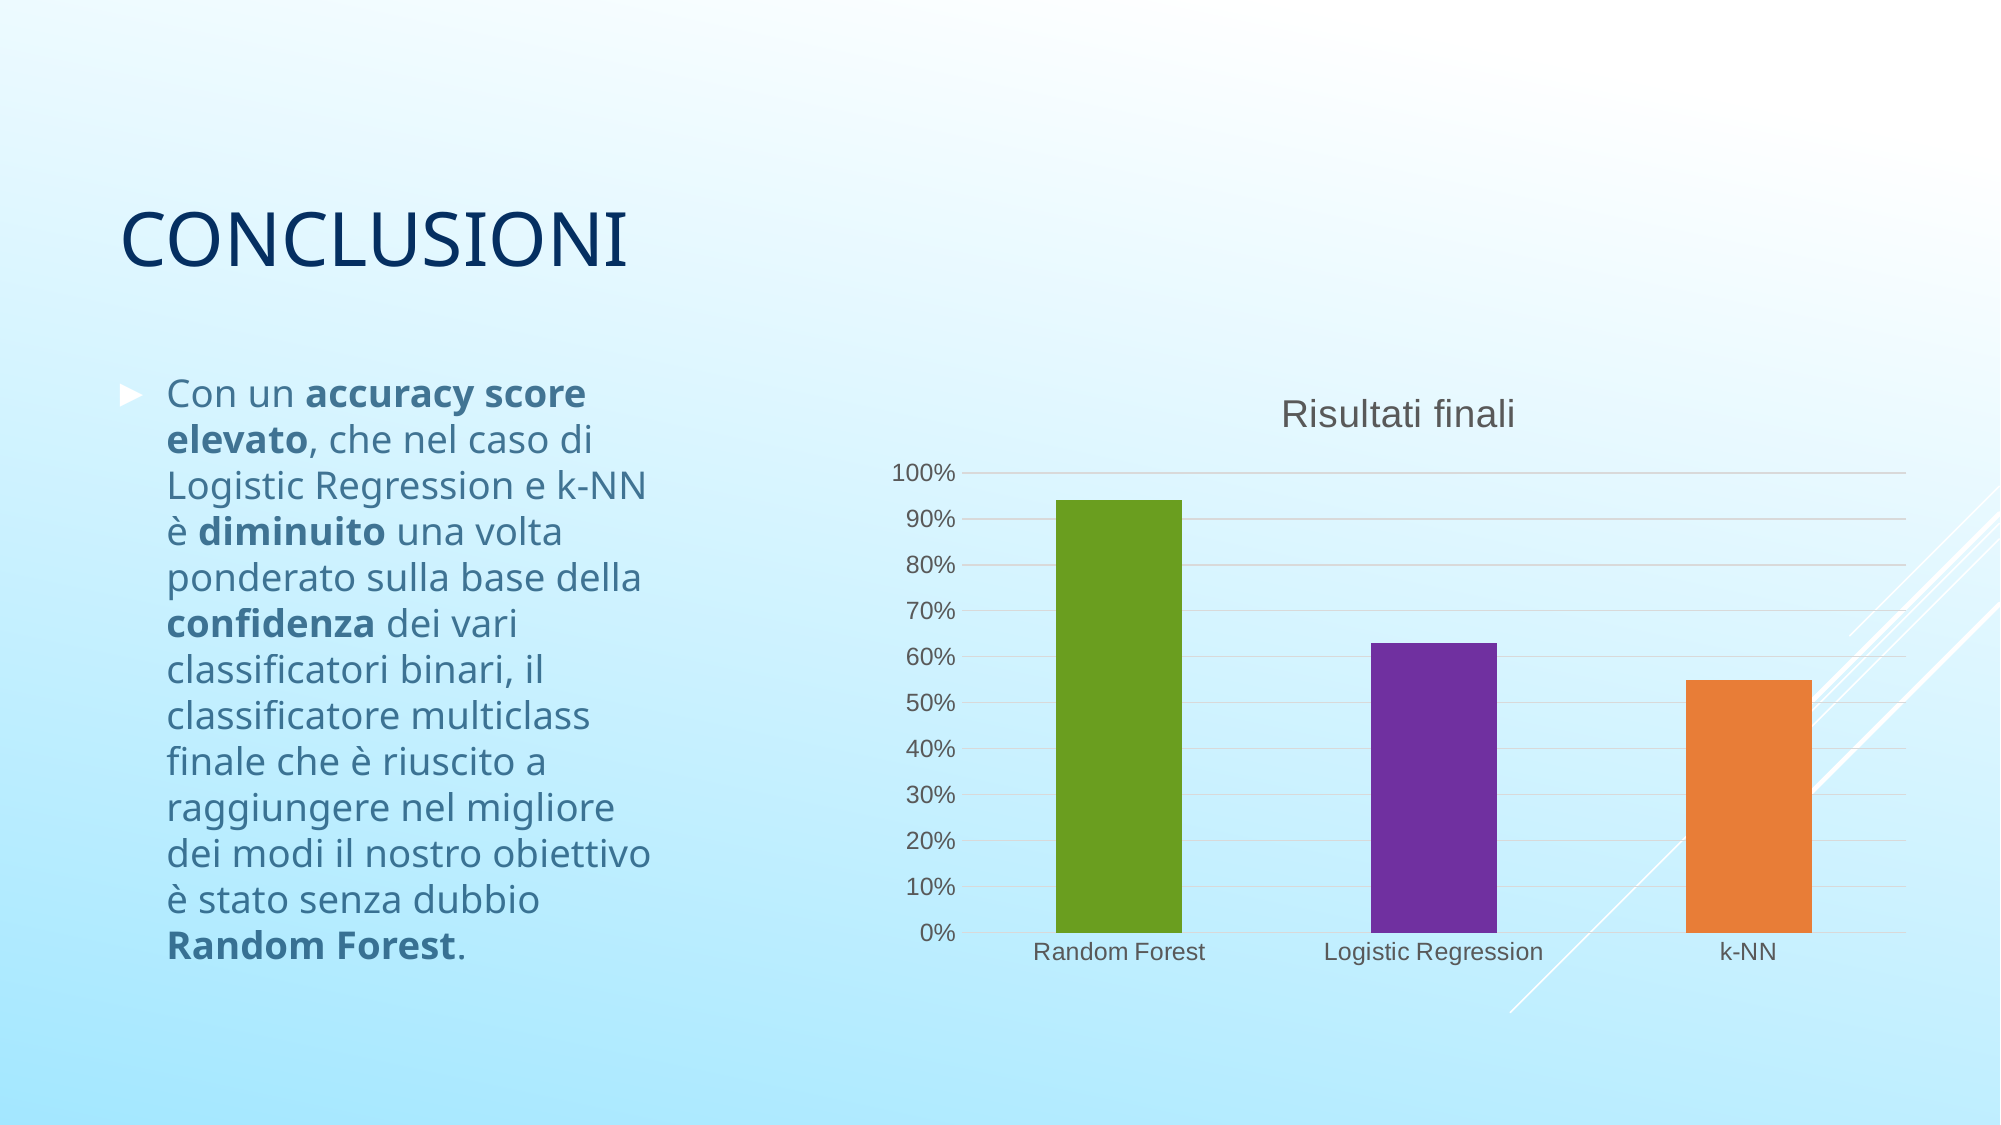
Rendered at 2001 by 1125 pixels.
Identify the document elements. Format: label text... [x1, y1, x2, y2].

chart [870, 359, 1928, 978]
list Con un accuracy score elevato, che nel caso di Logistic Regression e k-NN è diminuito una volta ponderato sulla base della confidenza dei vari classificatori binari, il classificatore multiclass finale che è riuscito a raggiungere nel migliore dei modi il nostro obiettivo è stato senza dubbio Random Forest. [111, 359, 676, 978]
title conclusioni [111, 111, 1513, 361]
